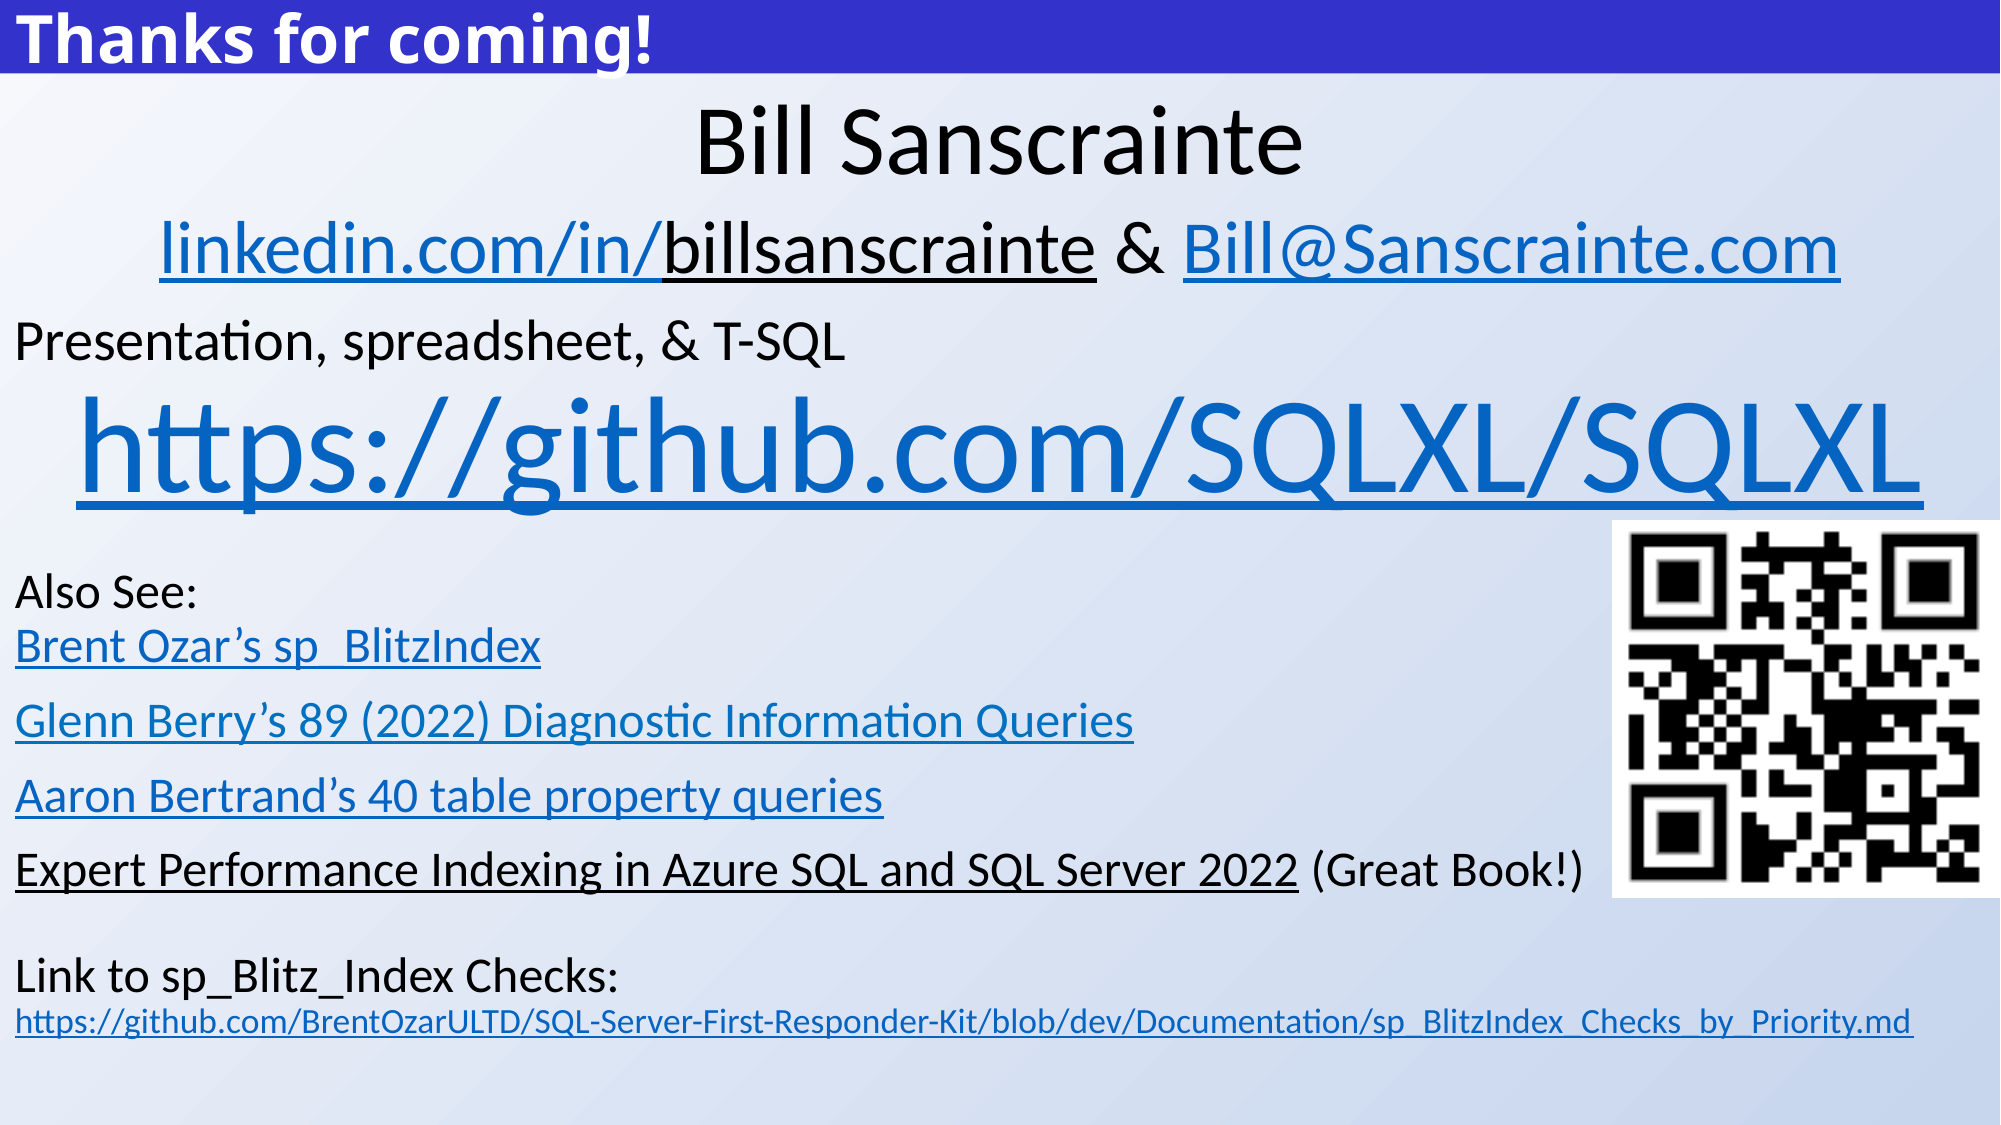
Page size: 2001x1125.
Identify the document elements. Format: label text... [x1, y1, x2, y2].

picture [1611, 520, 2000, 898]
list Bill Sanscrainte linkedin.com/in/billsanscrainte & Bill@Sanscrainte.com Presentation, spreadsheet, & T-SQL https://github.com/SQLXL/SQLXL Also See: Brent Ozar’s sp_BlitzIndex Glenn Berry’s 89 (2022) Diagnostic Information Queries Aaron Bertrand’s 40 table property queries Expert Performance Indexing in Azure SQL and SQL Server 2022 (Great Book!) Link to sp_Blitz_Index Checks: https://github.com/BrentOzarULTD/SQL-Server-First-Responder-Kit/blob/dev/Documentation/sp_BlitzIndex_Checks_by_Priority.md [0, 74, 2000, 1125]
title Thanks for coming! [0, 0, 2000, 74]
